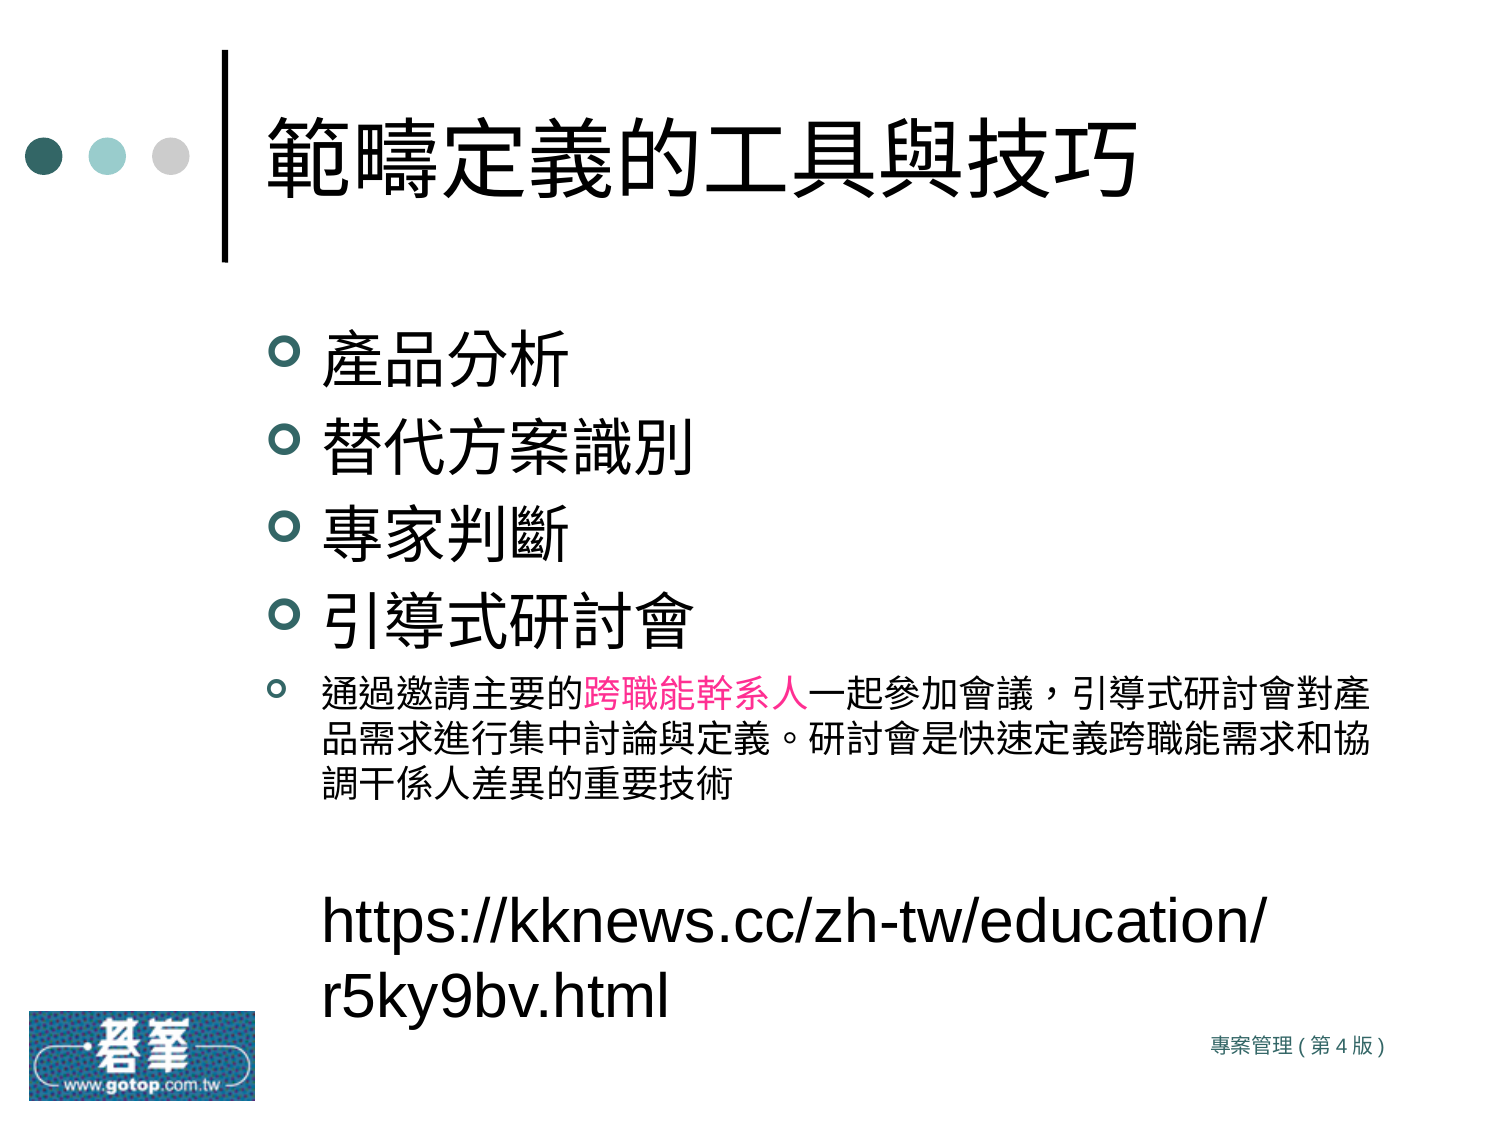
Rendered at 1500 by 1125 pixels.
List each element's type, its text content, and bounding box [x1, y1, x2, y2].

title 範疇定義的工具與技巧 [249, 31, 1400, 282]
slide_number 專案管理(第4版) [1087, 1025, 1400, 1100]
picture [29, 1011, 255, 1101]
list 產品分析 替代方案識別 專家判斷 引導式研討會 通過邀請主要的跨職能幹系人一起參加會議，引導式研討會對產品需求進行集中討論與定義。研討會是快速定義跨職能需求和協調干係人差異的重要技術 https://kknews.cc/zh-tw/education/r5ky9bv.html [249, 312, 1400, 988]
